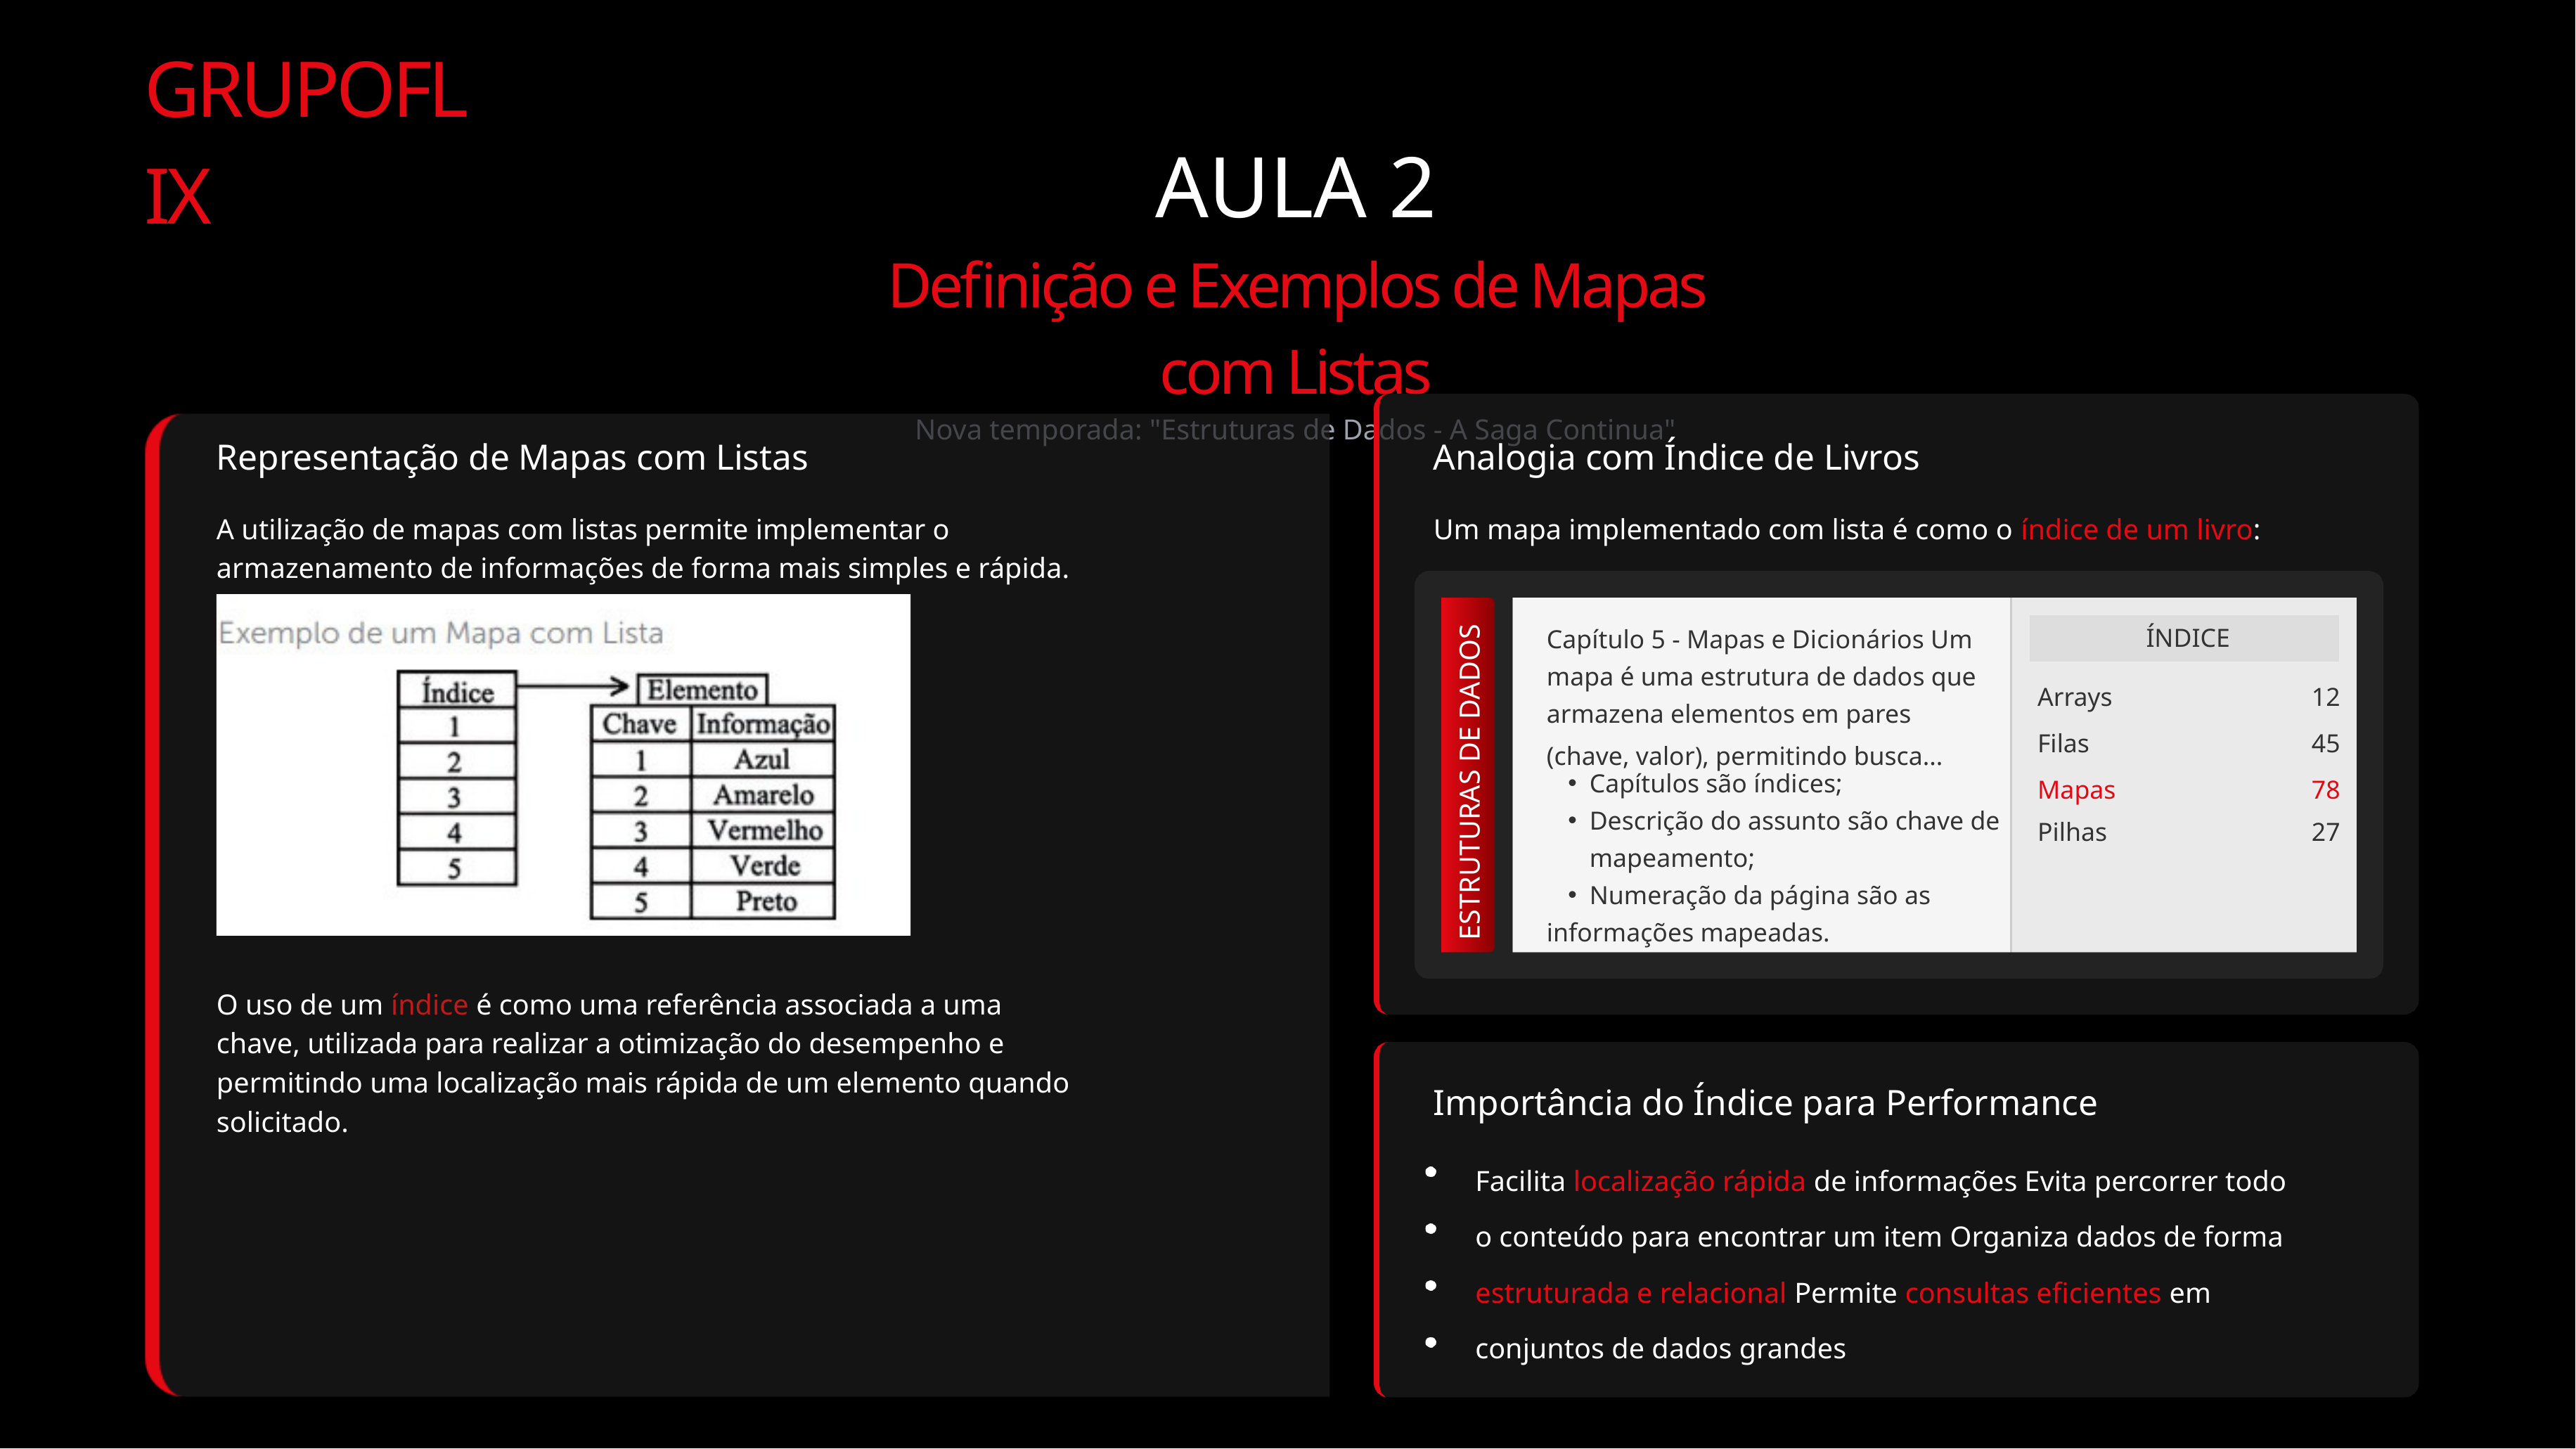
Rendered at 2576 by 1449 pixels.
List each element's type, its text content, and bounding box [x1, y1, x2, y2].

text_box GRUPOFLIX [144, 25, 475, 240]
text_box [1362, 380, 2431, 1410]
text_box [112, 380, 1330, 1405]
text_box AULA 2 Definição e Exemplos de Mapas com Listas Nova temporada: "Estruturas de Dados - A Saga Continua" [865, 117, 1727, 446]
